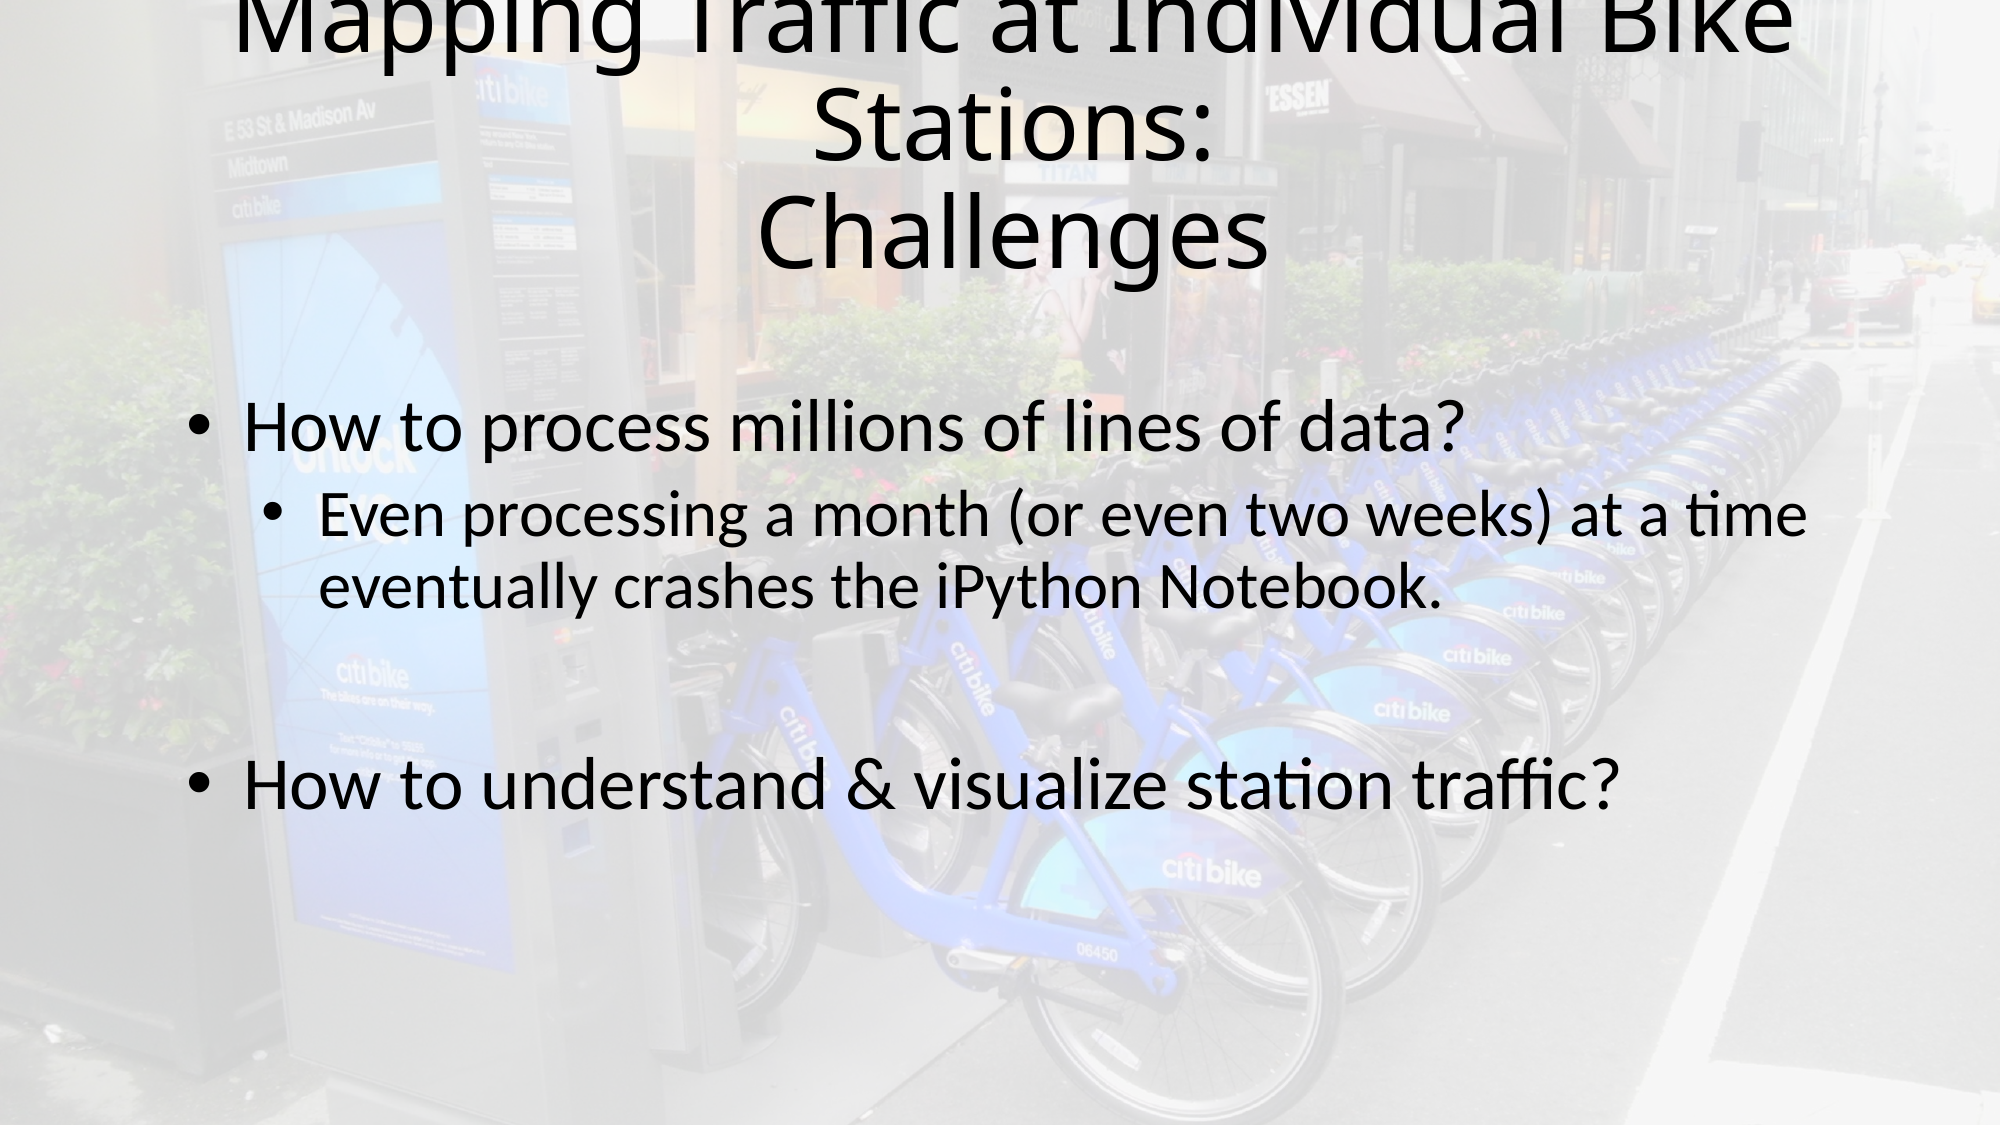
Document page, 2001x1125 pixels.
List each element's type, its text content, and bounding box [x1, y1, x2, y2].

text_box Mapping Traffic at Individual Bike Stations: Challenges [81, 19, 1947, 237]
list How to process millions of lines of data? Even processing a month (or even two weeks) at a time eventually crashes the iPython Notebook. How to understand & visualize station traffic? [171, 268, 1885, 1032]
